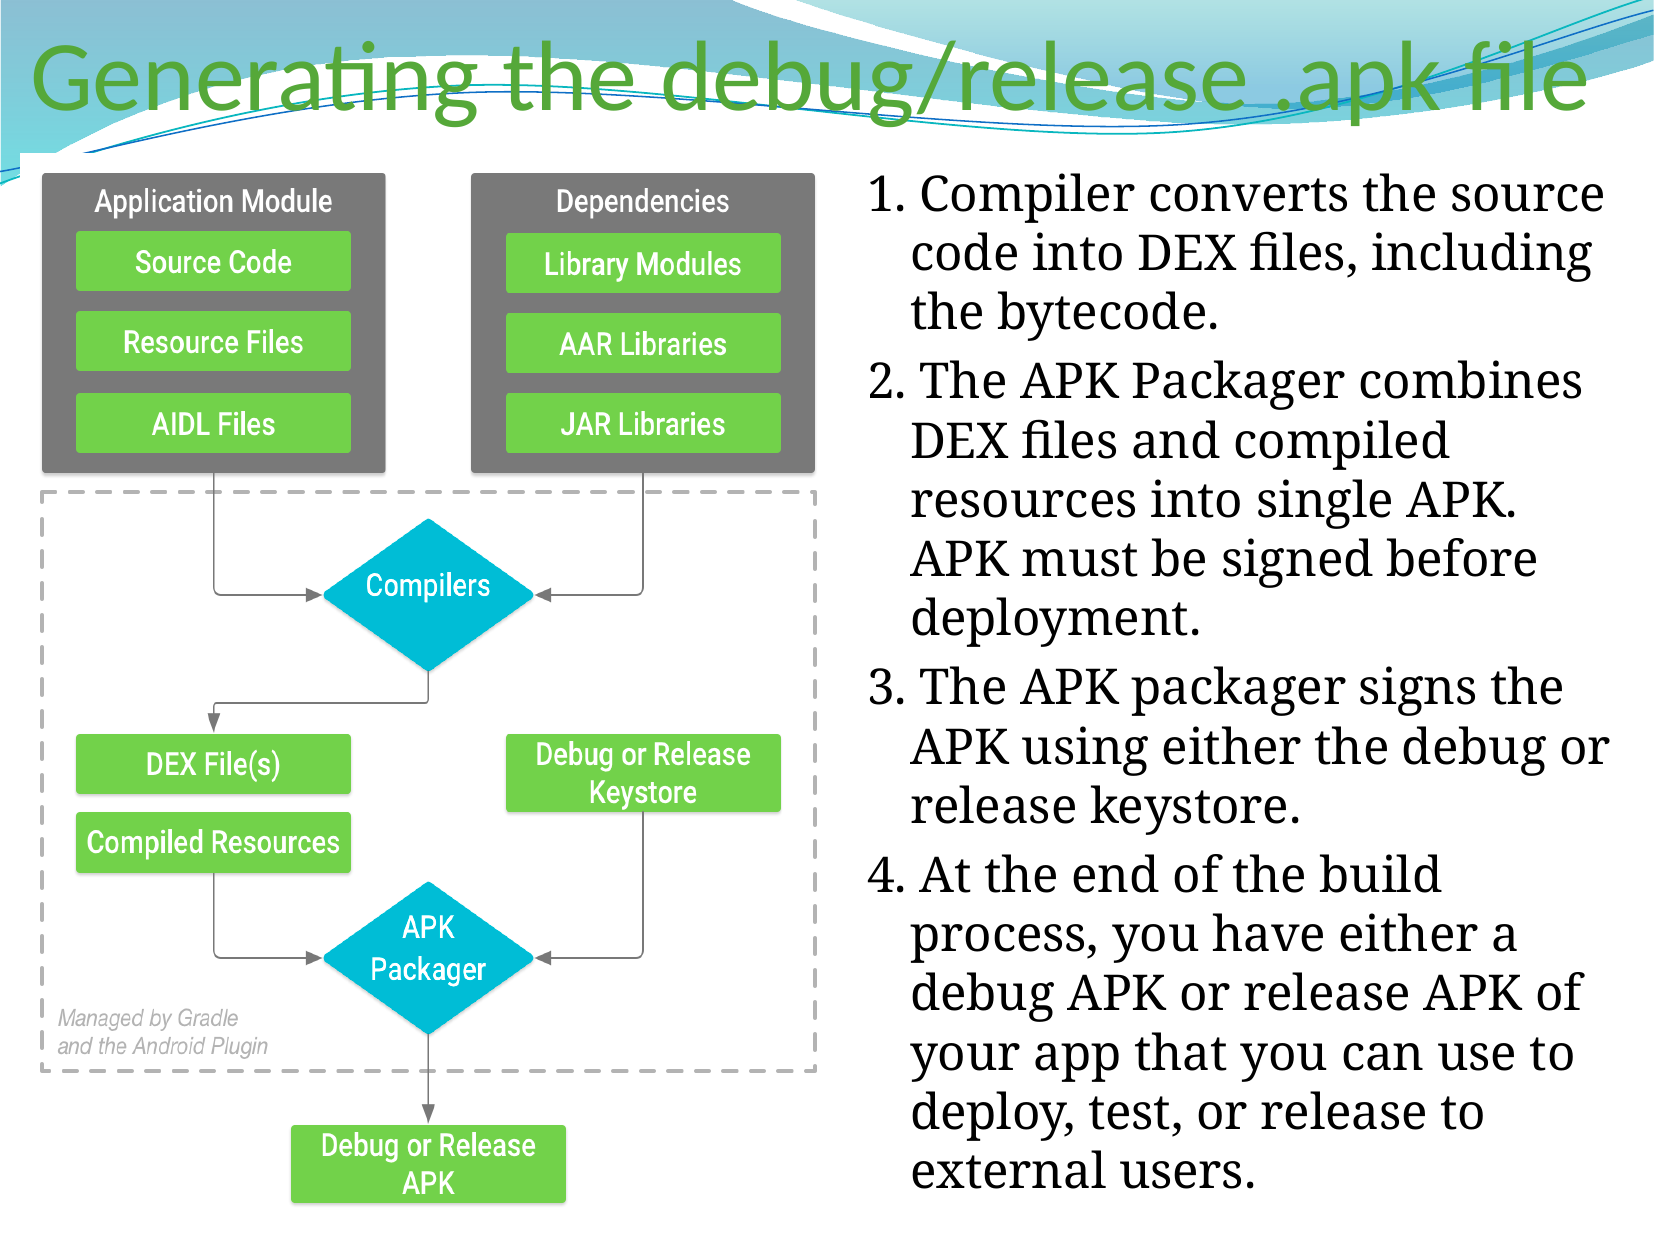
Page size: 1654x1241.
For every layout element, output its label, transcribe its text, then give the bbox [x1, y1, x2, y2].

picture [19, 153, 836, 1224]
list 1. Compiler converts the source code into DEX files, including the bytecode. 2. The APK Packager combines DEX files and compiled resources into single APK. APK must be signed before deployment. 3. The APK packager signs the APK using either the debug or release keystore. 4. At the end of the build process, you have either a debug APK or release APK of your app that you can use to deploy, test, or release to external users. [850, 153, 1631, 1217]
title Generating the debug/release .apk file [29, 0, 1631, 131]
